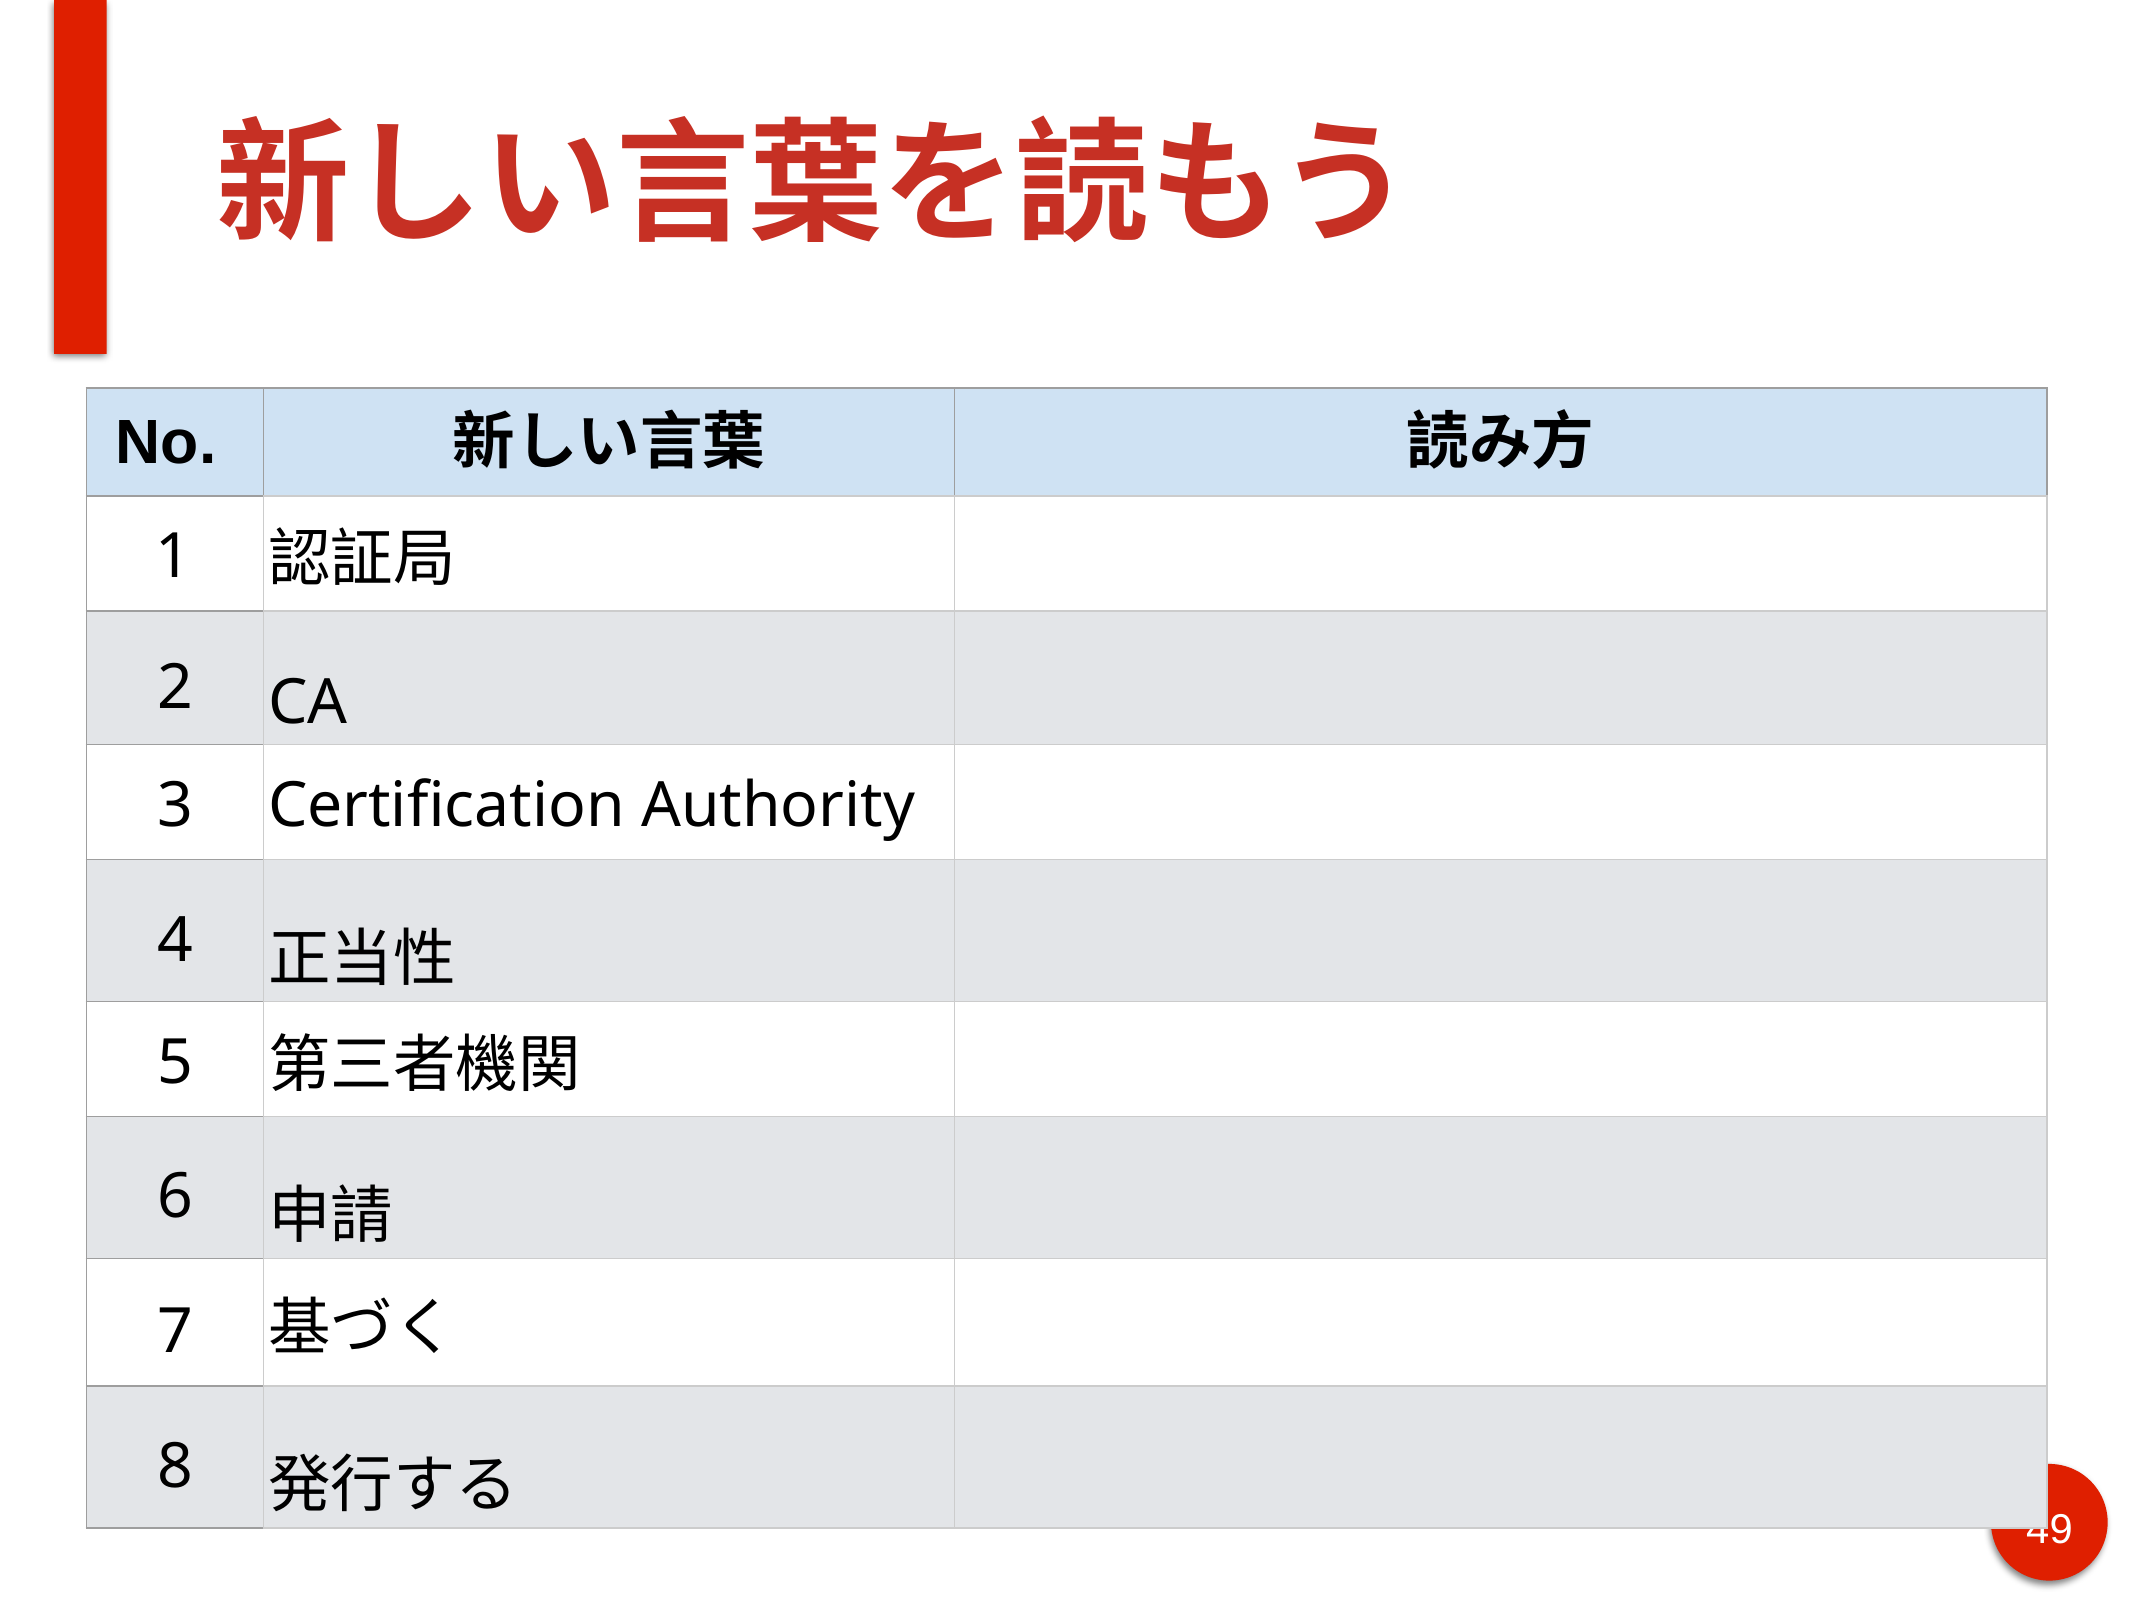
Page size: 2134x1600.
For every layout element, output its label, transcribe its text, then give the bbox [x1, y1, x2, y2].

table_cell 発行する [264, 1387, 954, 1527]
table_cell 認証局 [264, 497, 954, 610]
title 新しい言葉を読もう [208, 18, 2030, 336]
table_cell [955, 1002, 2046, 1116]
table_cell 6 [87, 1117, 263, 1258]
table_cell 5 [87, 1002, 263, 1116]
slide_number ‹#› [2012, 1493, 2087, 1552]
table_cell [955, 497, 2046, 610]
table_cell 基づく [264, 1259, 954, 1385]
table_cell 第三者機関 [264, 1002, 954, 1116]
table_cell [955, 860, 2046, 1001]
table_cell 4 [87, 860, 263, 1001]
table_cell [955, 1117, 2046, 1258]
table_cell 3 [87, 745, 263, 859]
table_cell 1 [87, 497, 263, 610]
table_cell 2 [87, 612, 263, 744]
table_cell 7 [87, 1259, 263, 1385]
table_cell CA [264, 612, 954, 744]
table_cell [955, 612, 2046, 744]
table_cell [955, 1387, 2046, 1527]
table_cell 正当性 [264, 860, 954, 1001]
table_cell [955, 745, 2046, 859]
table_cell 8 [87, 1387, 263, 1527]
table_cell 申請 [264, 1117, 954, 1258]
table_header 読み方 [955, 389, 2046, 495]
table_cell [955, 1259, 2046, 1385]
table_header 新しい言葉 [264, 389, 954, 495]
table_header No. [87, 389, 263, 495]
table_cell Certification Authority [264, 745, 954, 859]
